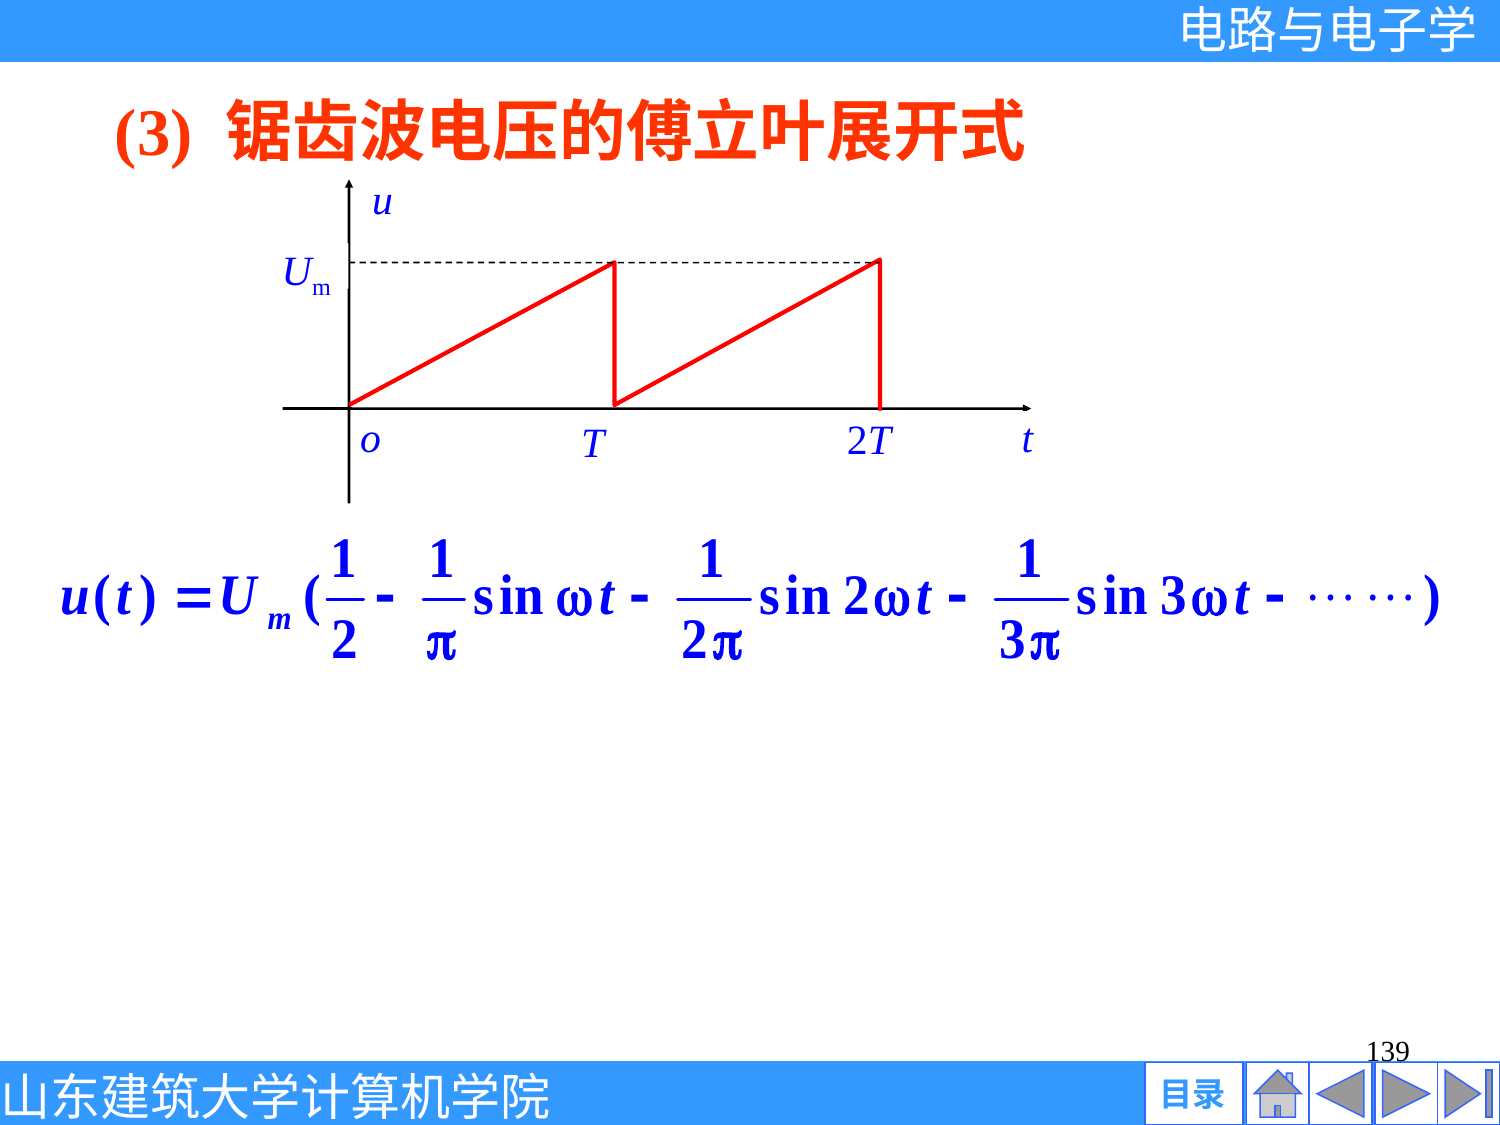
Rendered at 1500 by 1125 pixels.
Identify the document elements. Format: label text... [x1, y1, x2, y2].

slide_number 139 [1074, 1024, 1425, 1103]
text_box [50, 519, 1448, 669]
text_box (3) 锯齿波电压的傅立叶展开式 [100, 90, 1348, 178]
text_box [281, 172, 1047, 517]
